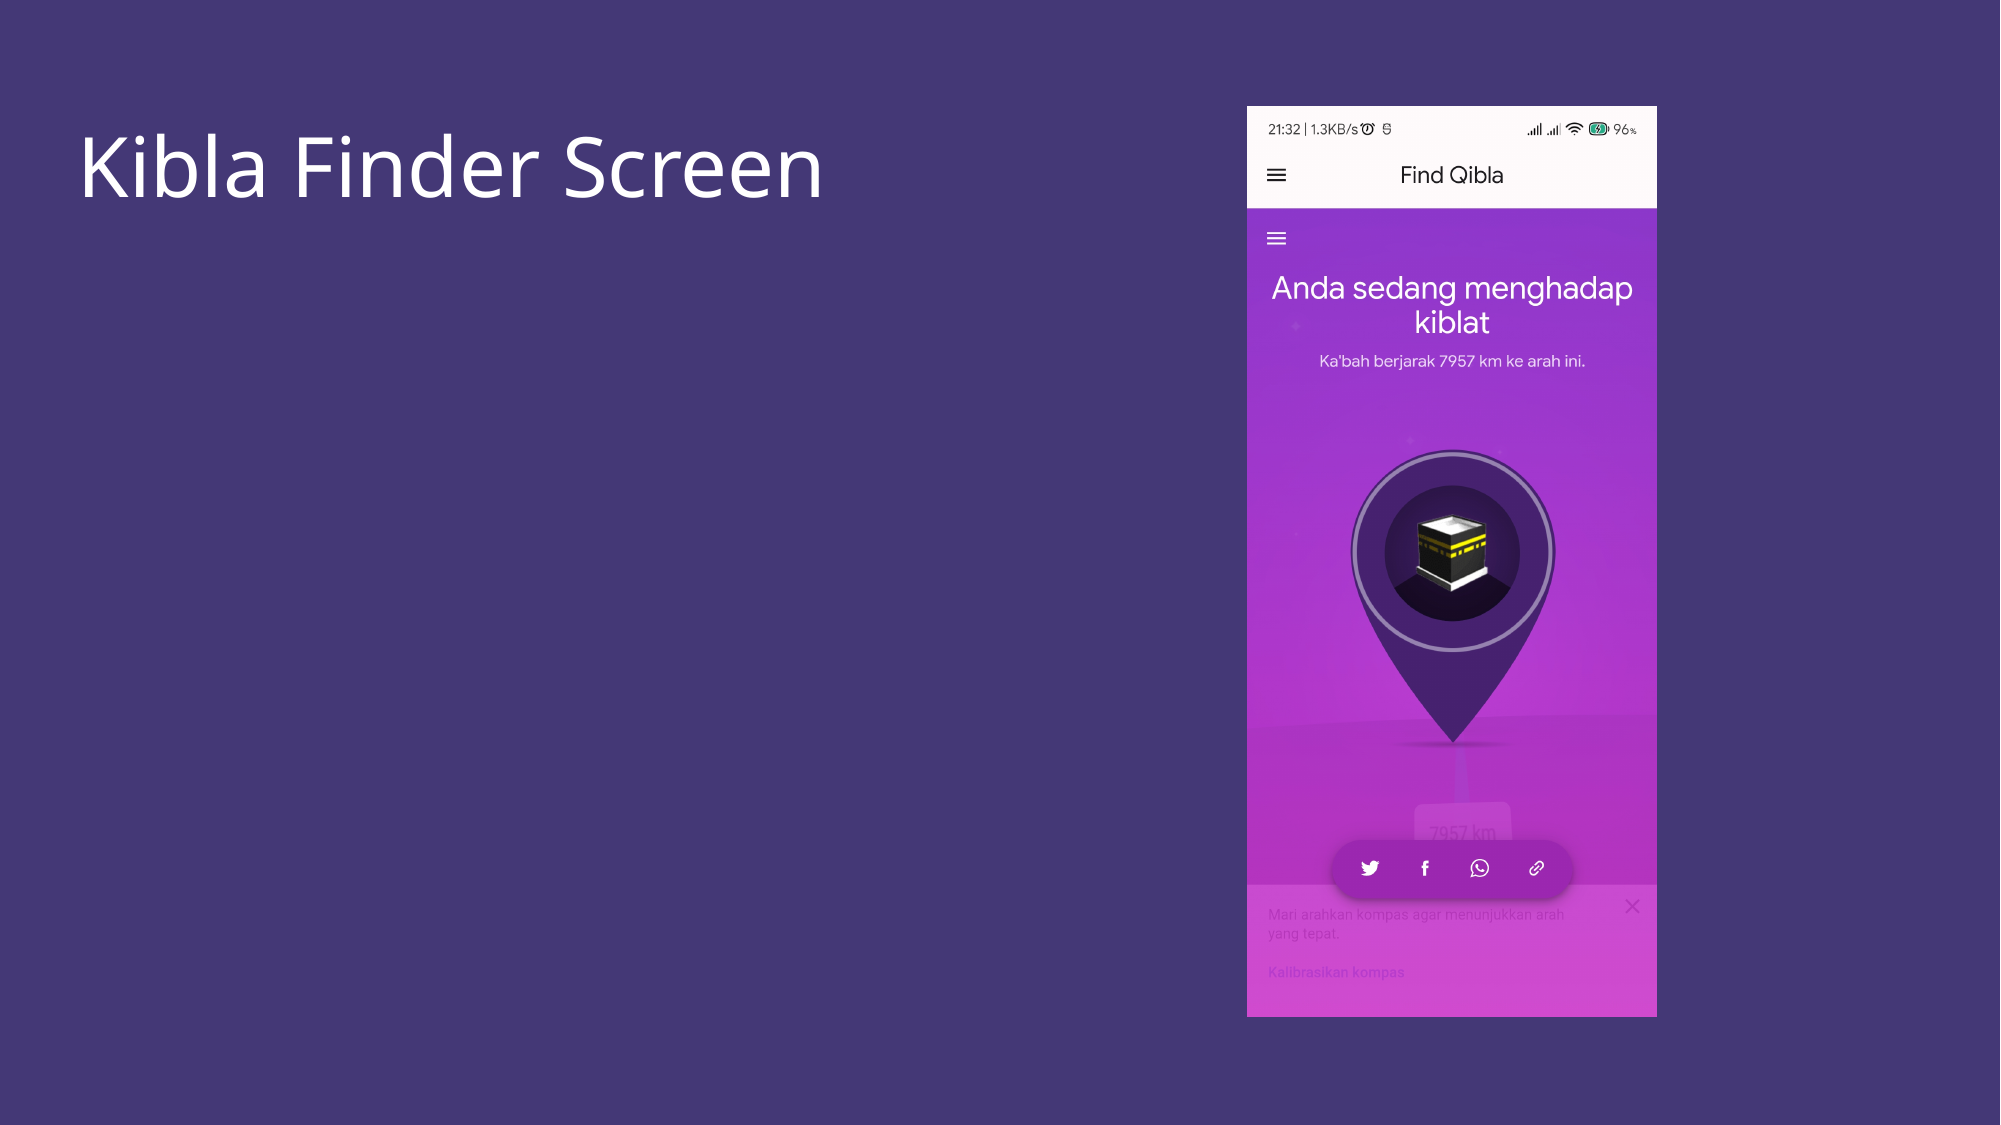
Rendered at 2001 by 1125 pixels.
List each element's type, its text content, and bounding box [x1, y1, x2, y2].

text_box Kibla Finder Screen [63, 106, 1074, 222]
picture [1247, 106, 1657, 1017]
